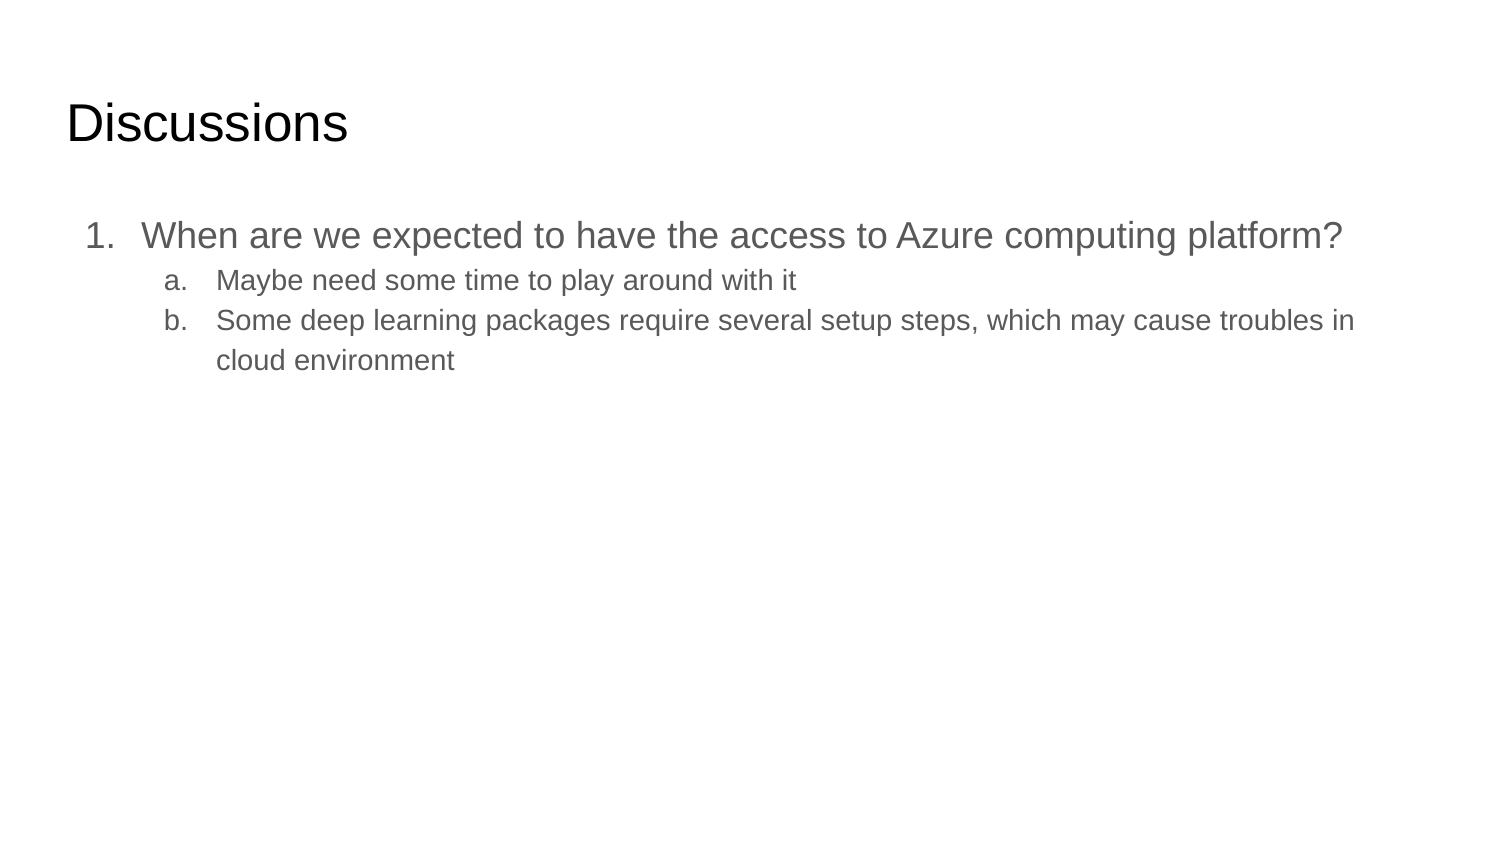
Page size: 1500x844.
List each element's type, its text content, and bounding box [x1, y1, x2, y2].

list When are we expected to have the access to Azure computing platform? Maybe need some time to play around with it Some deep learning packages require several setup steps, which may cause troubles in cloud environment [51, 189, 1449, 750]
title Discussions [51, 72, 1449, 167]
